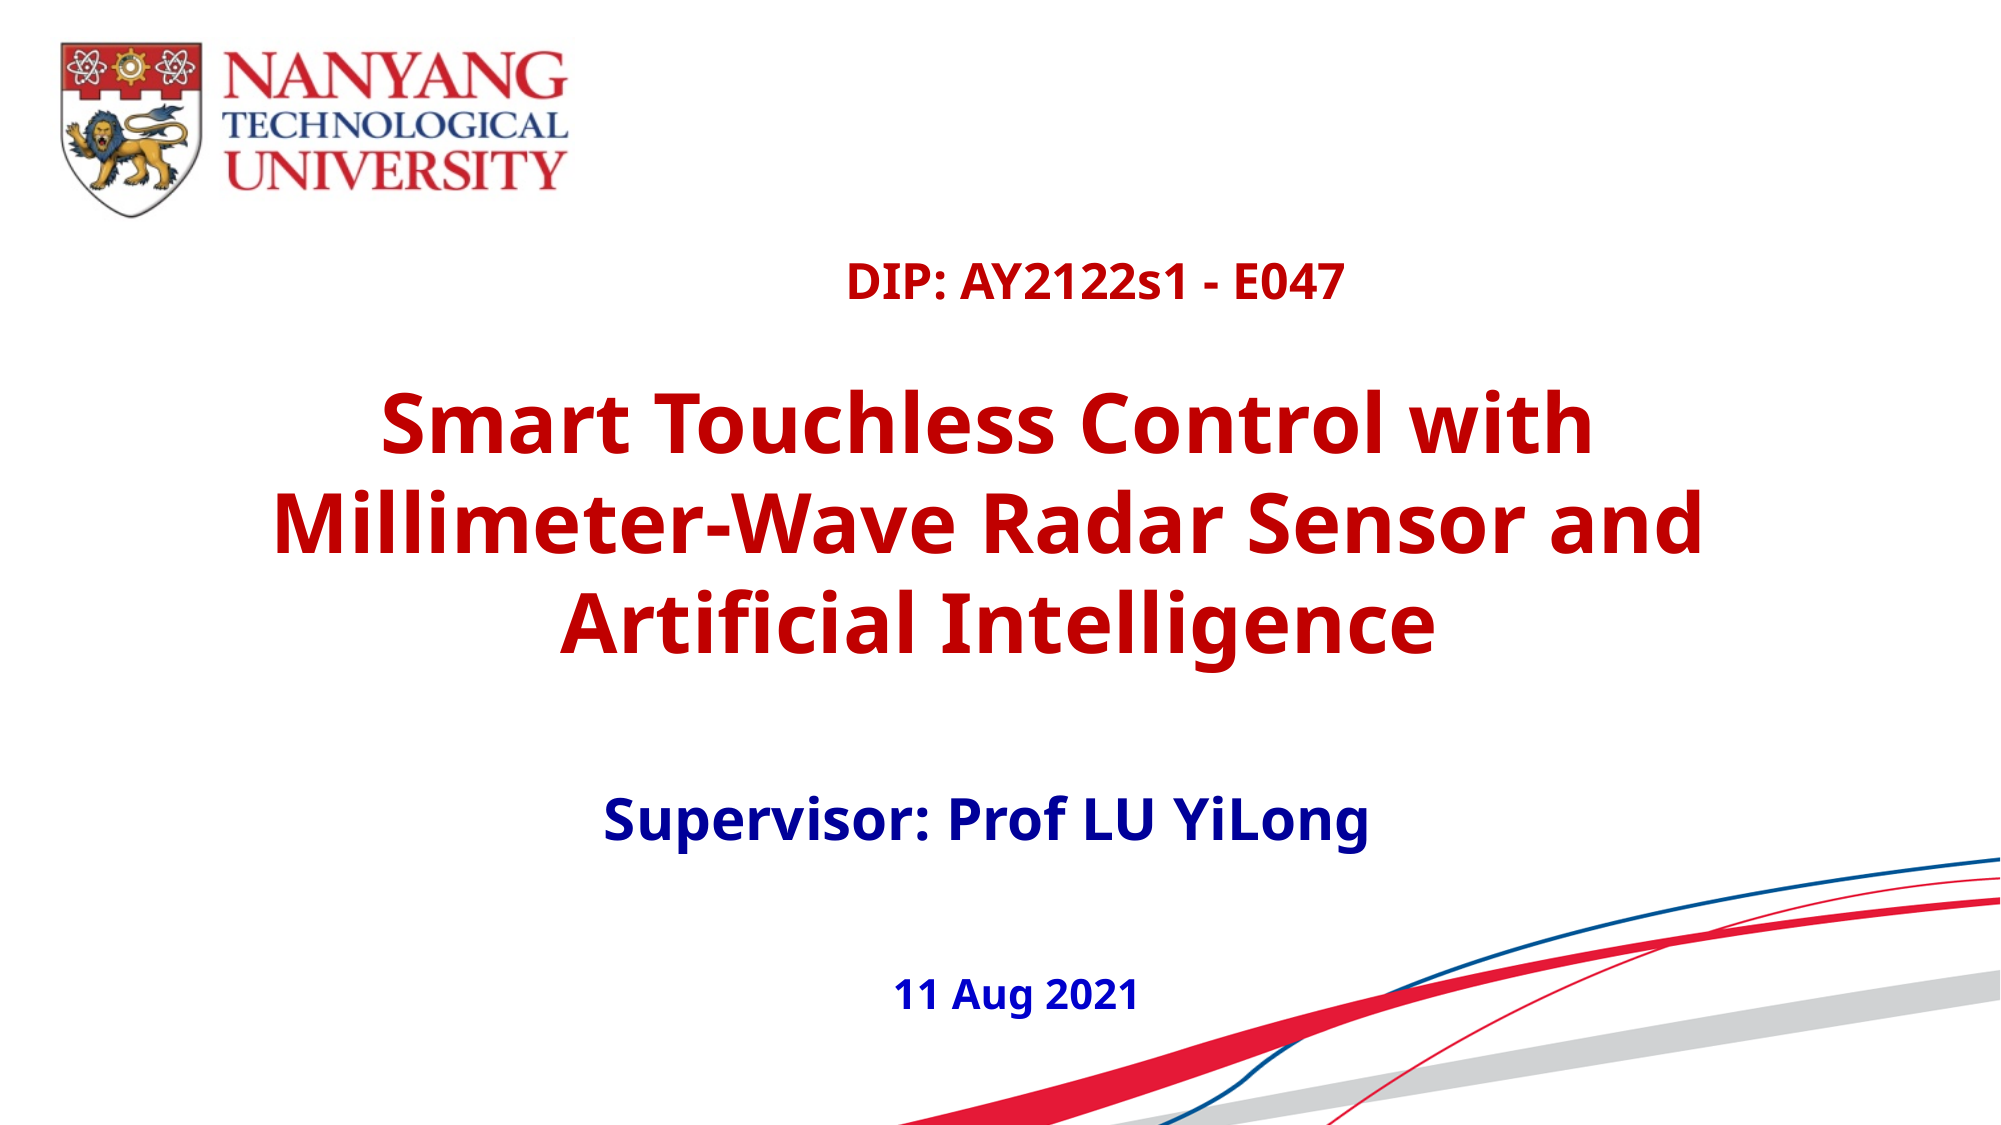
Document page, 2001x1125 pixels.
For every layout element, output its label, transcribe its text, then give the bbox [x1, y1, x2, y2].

subtitle Supervisor: Prof LU YiLong [462, 774, 1513, 888]
picture [50, 37, 575, 225]
text_box 11 Aug 2021 [878, 960, 1156, 1025]
text_box DIP: AY2122s1 - E047 [830, 242, 1361, 317]
title Smart Touchless Control with Millimeter-Wave Radar Sensor and Artificial Intelligence [75, 362, 1925, 670]
picture [1, 812, 2001, 1125]
